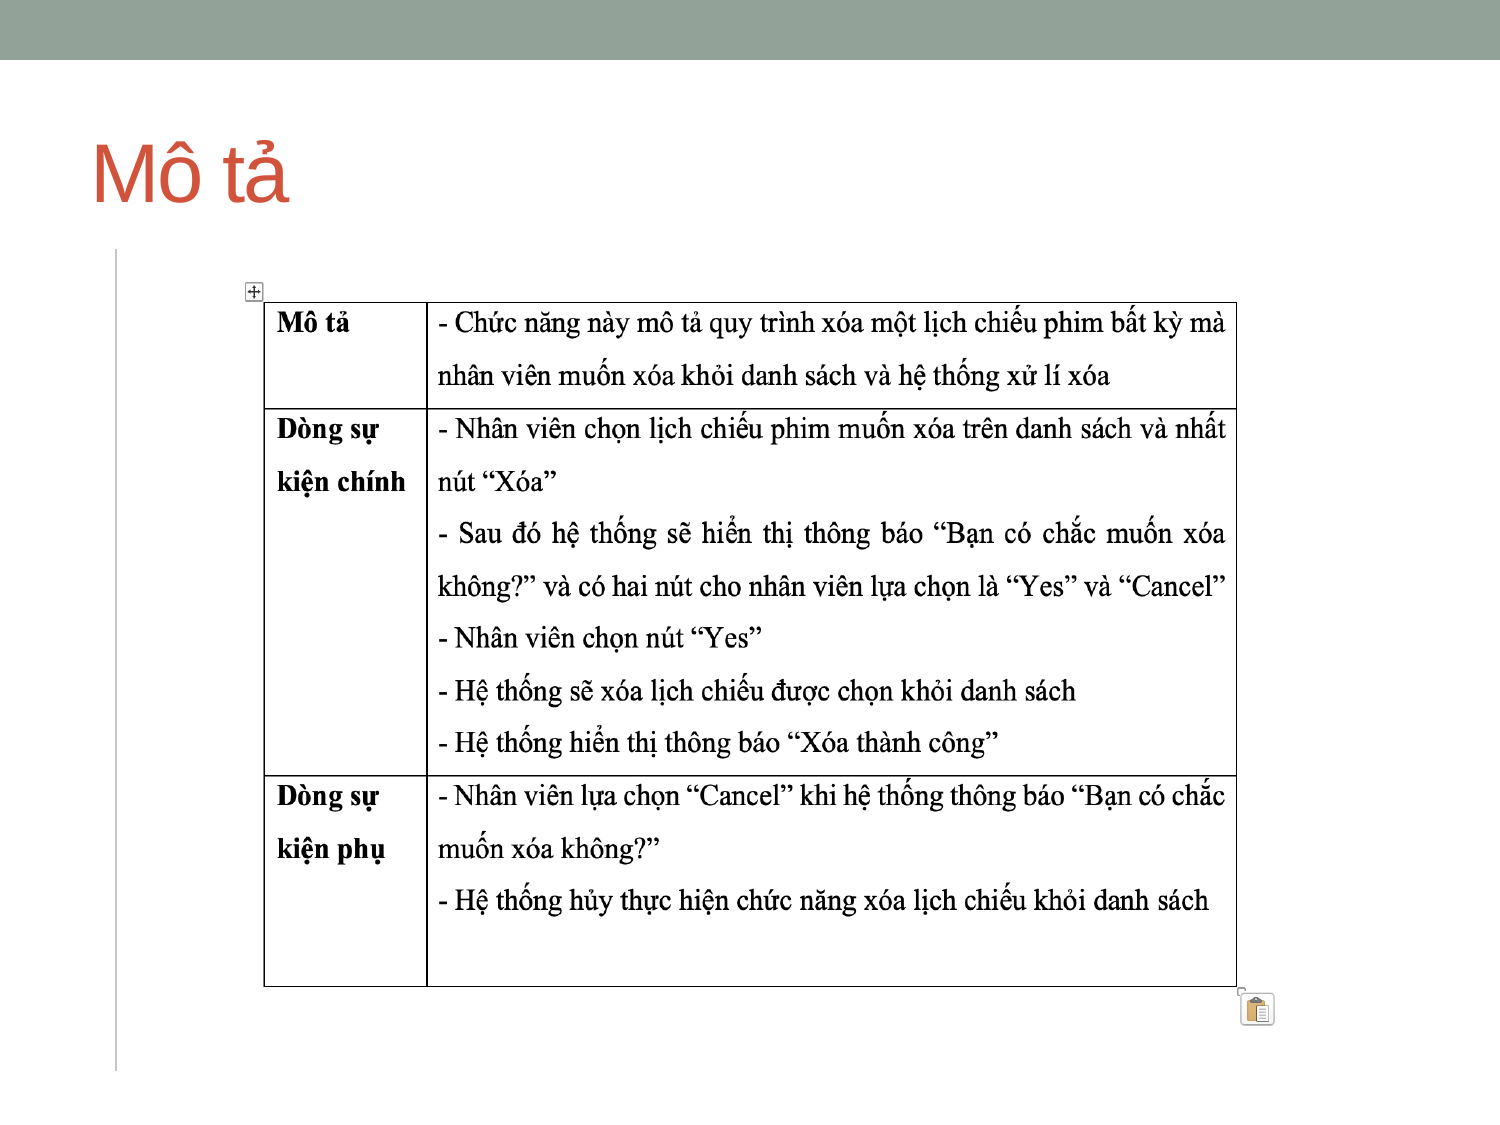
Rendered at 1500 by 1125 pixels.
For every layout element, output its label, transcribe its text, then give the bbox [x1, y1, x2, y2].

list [114, 249, 1386, 1071]
title Mô tả [75, 87, 1425, 250]
